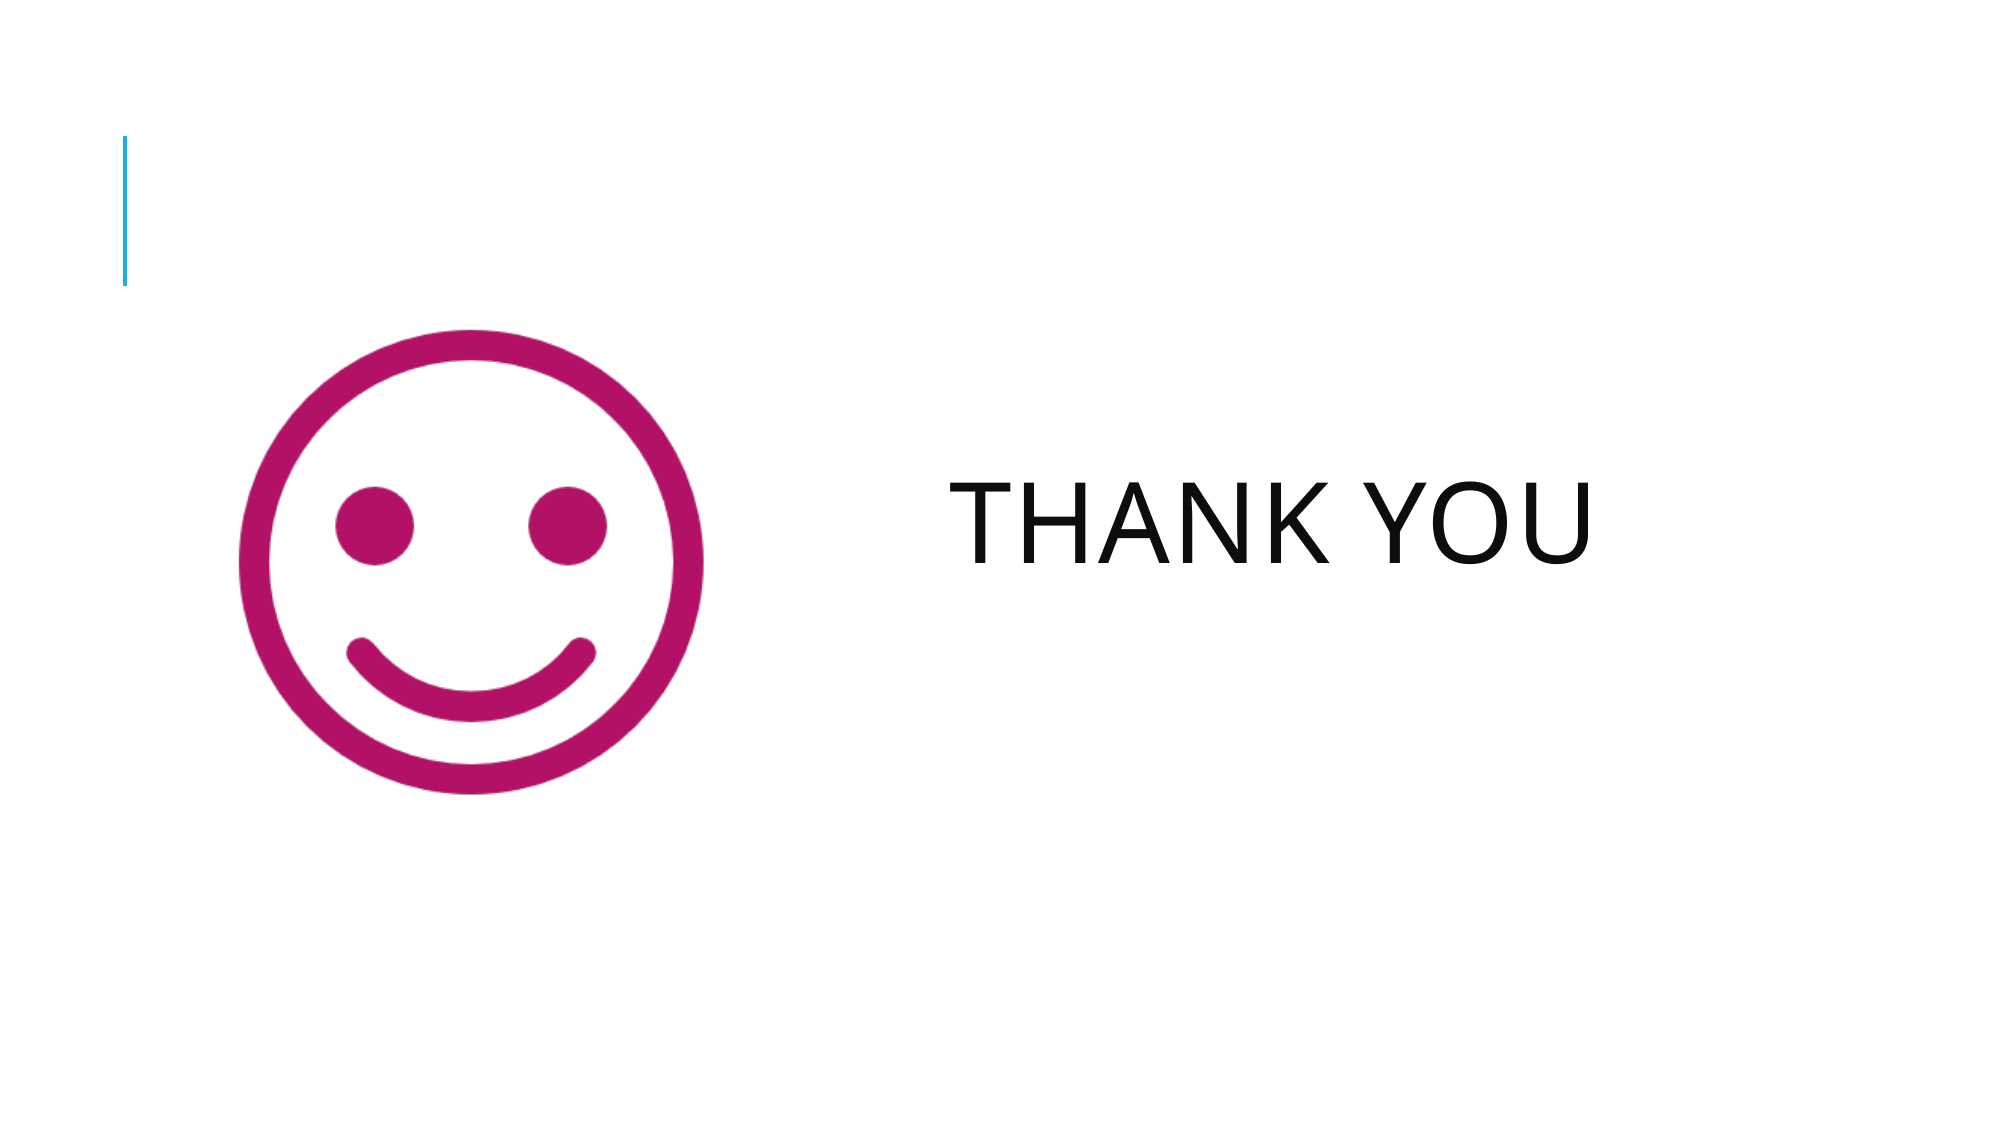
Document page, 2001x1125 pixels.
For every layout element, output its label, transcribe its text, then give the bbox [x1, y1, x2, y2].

picture [181, 272, 761, 852]
title Thank You [934, 203, 1825, 594]
